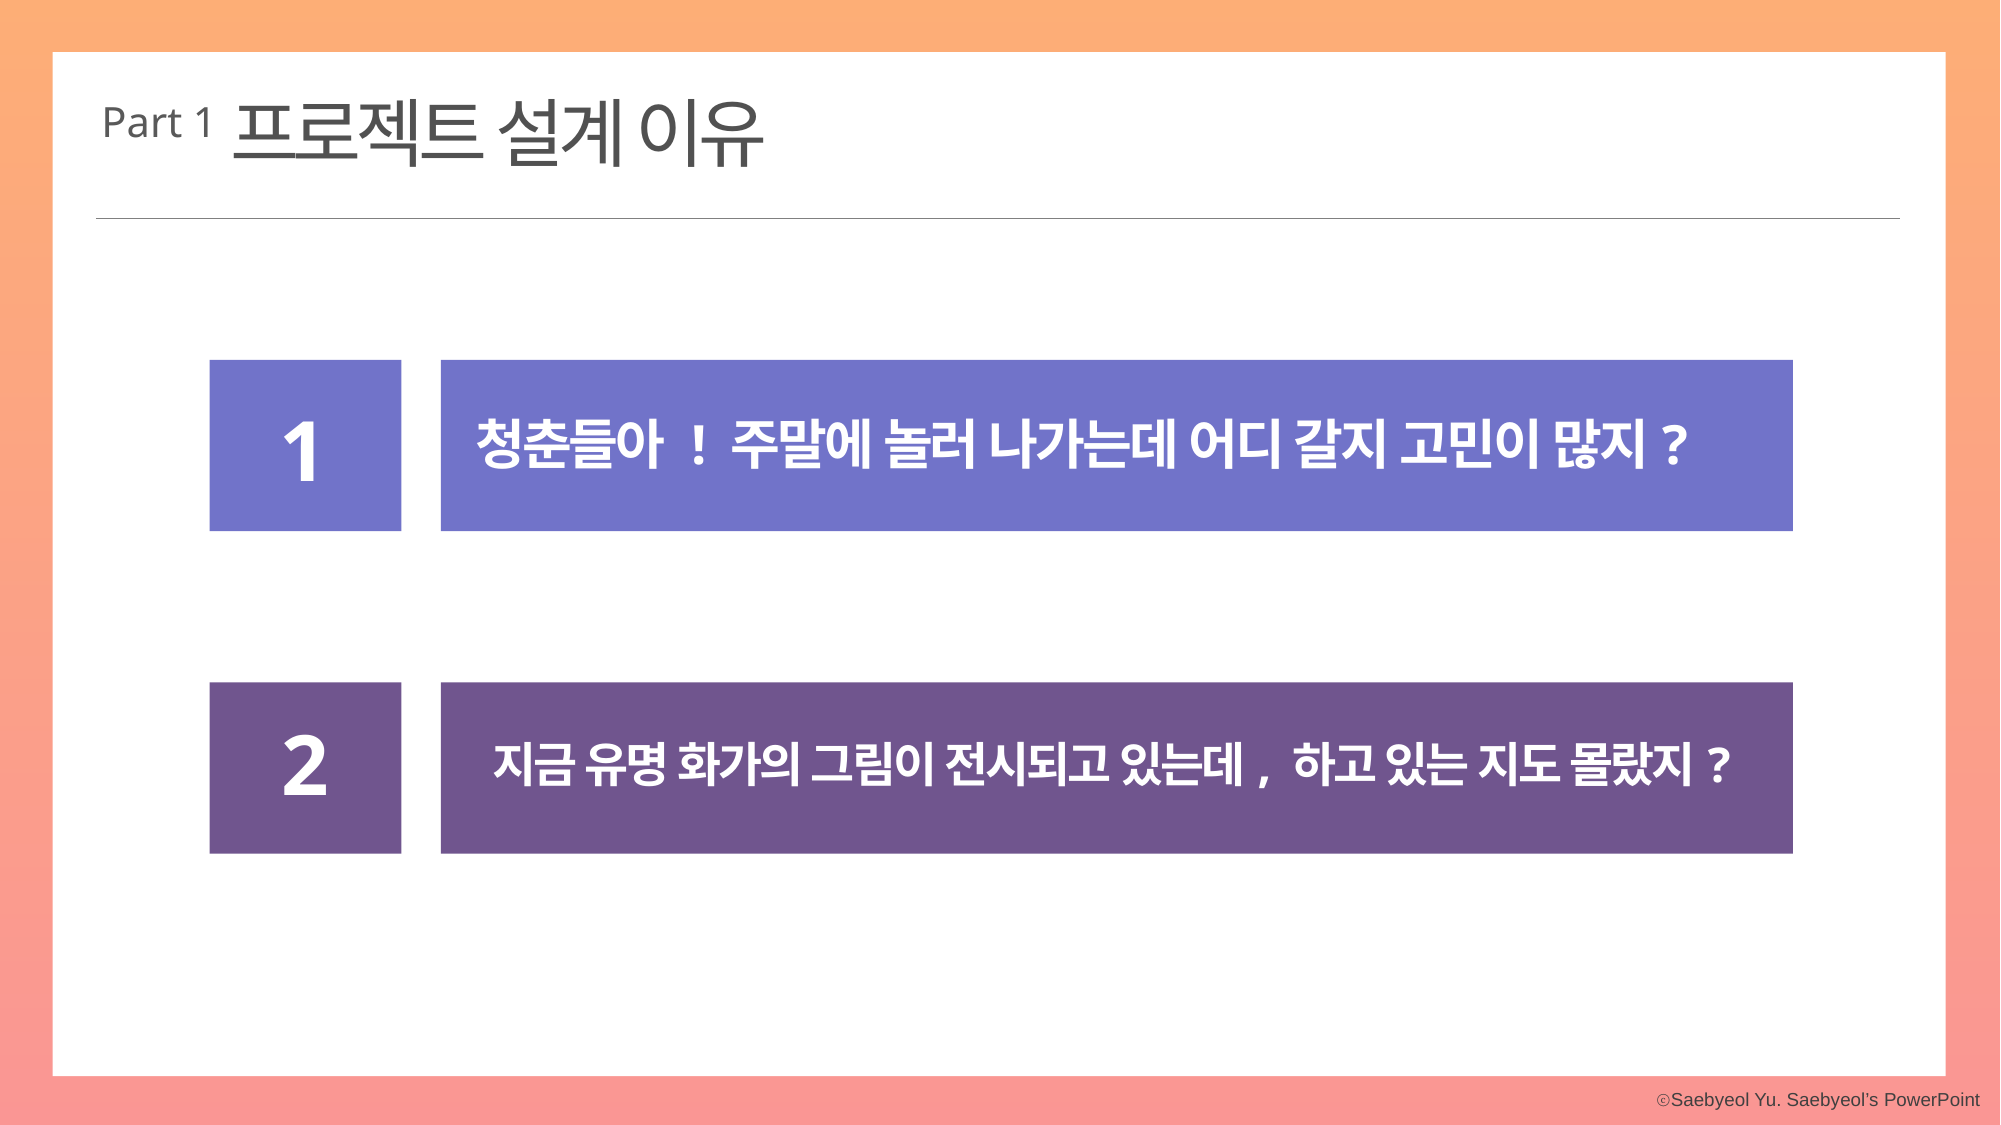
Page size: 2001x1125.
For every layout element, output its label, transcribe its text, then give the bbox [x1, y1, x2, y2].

text_box 프로젝트 설계 이유 [215, 79, 783, 184]
text_box [209, 682, 402, 854]
text_box Part 1 [86, 88, 232, 154]
text_box [440, 682, 1793, 854]
text_box [440, 359, 1794, 532]
text_box 2 [266, 704, 344, 820]
text_box 지금 유명 화가의 그림이 전시되고 있는데, 하고 있는 지도 몰랐지? [477, 727, 1756, 800]
text_box 1 [265, 390, 343, 506]
text_box [209, 359, 402, 532]
text_box 청춘들아 ! 주말에 놀러 나가는데 어디 갈지 고민이 많지? [460, 403, 1813, 483]
